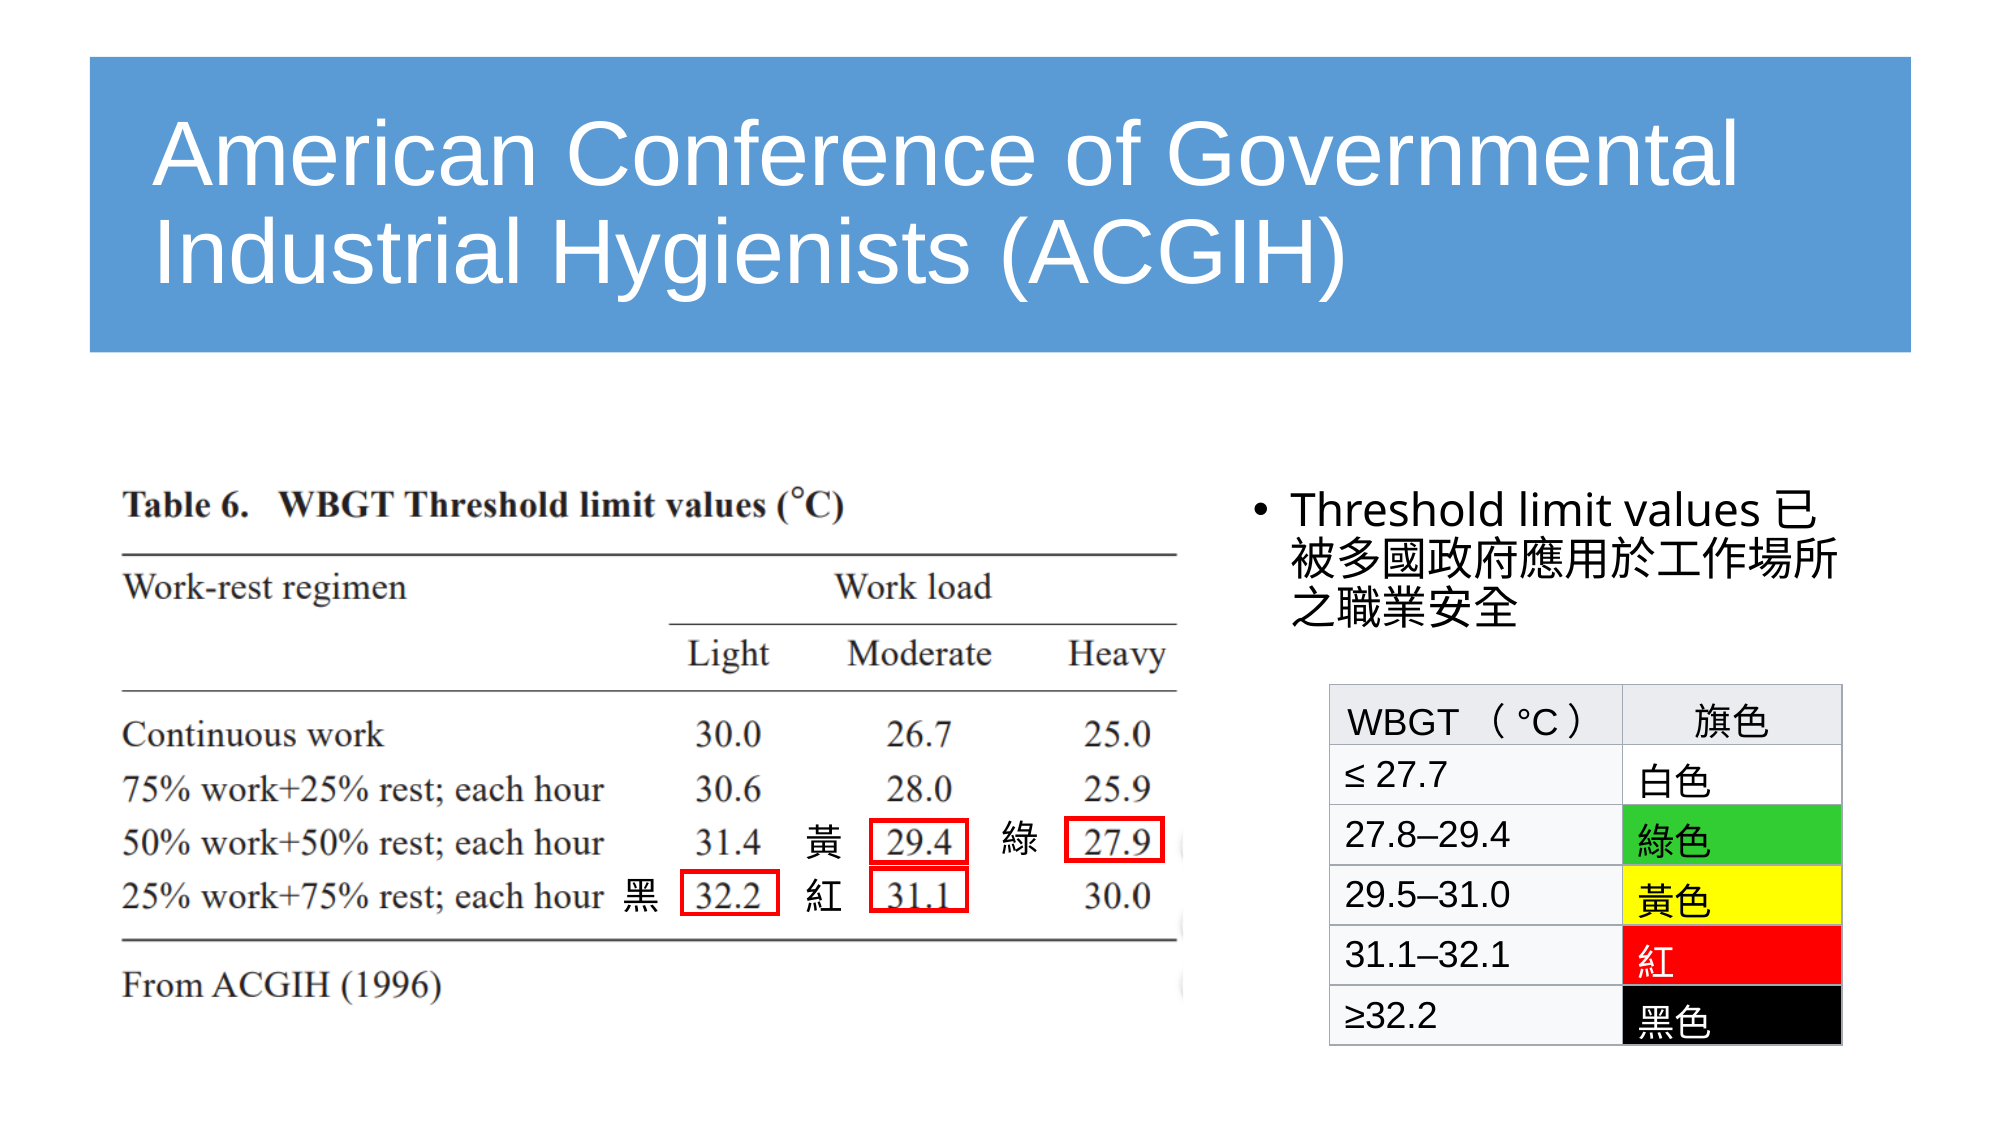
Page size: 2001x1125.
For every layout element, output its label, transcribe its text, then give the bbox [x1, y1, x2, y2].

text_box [608, 684, 1843, 1045]
list Threshold limit values已被多國政府應用於工作場所之職業安全 [1237, 412, 1862, 709]
text_box [89, 56, 1912, 353]
picture [111, 479, 1184, 1014]
title American Conference of Governmental Industrial Hygienists (ACGIH) [137, 96, 1863, 314]
